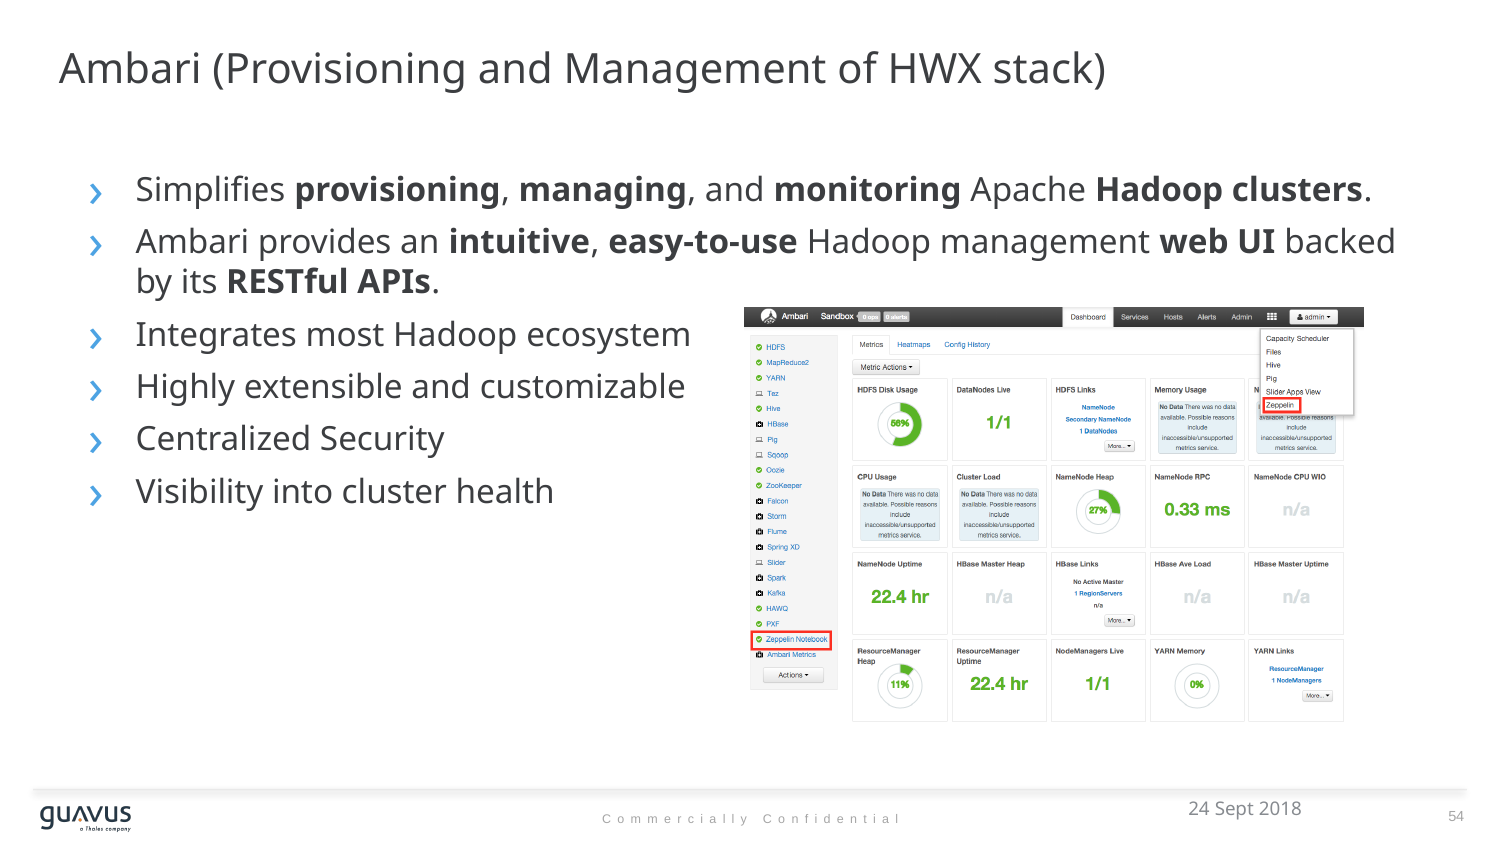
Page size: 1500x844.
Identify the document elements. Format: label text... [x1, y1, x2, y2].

title Ambari (Provisioning and Management of HWX stack) [43, 10, 1467, 130]
picture [743, 307, 1364, 725]
picture [27, 796, 146, 841]
list Simplifies provisioning, managing, and monitoring Apache Hadoop clusters. Ambari provides an intuitive, easy-to-use Hadoop management web UI backed by its RESTful APIs. Integrates most Hadoop ecosystem Highly extensible and customizable Centralized Security Visibility into cluster health [44, 160, 1444, 740]
